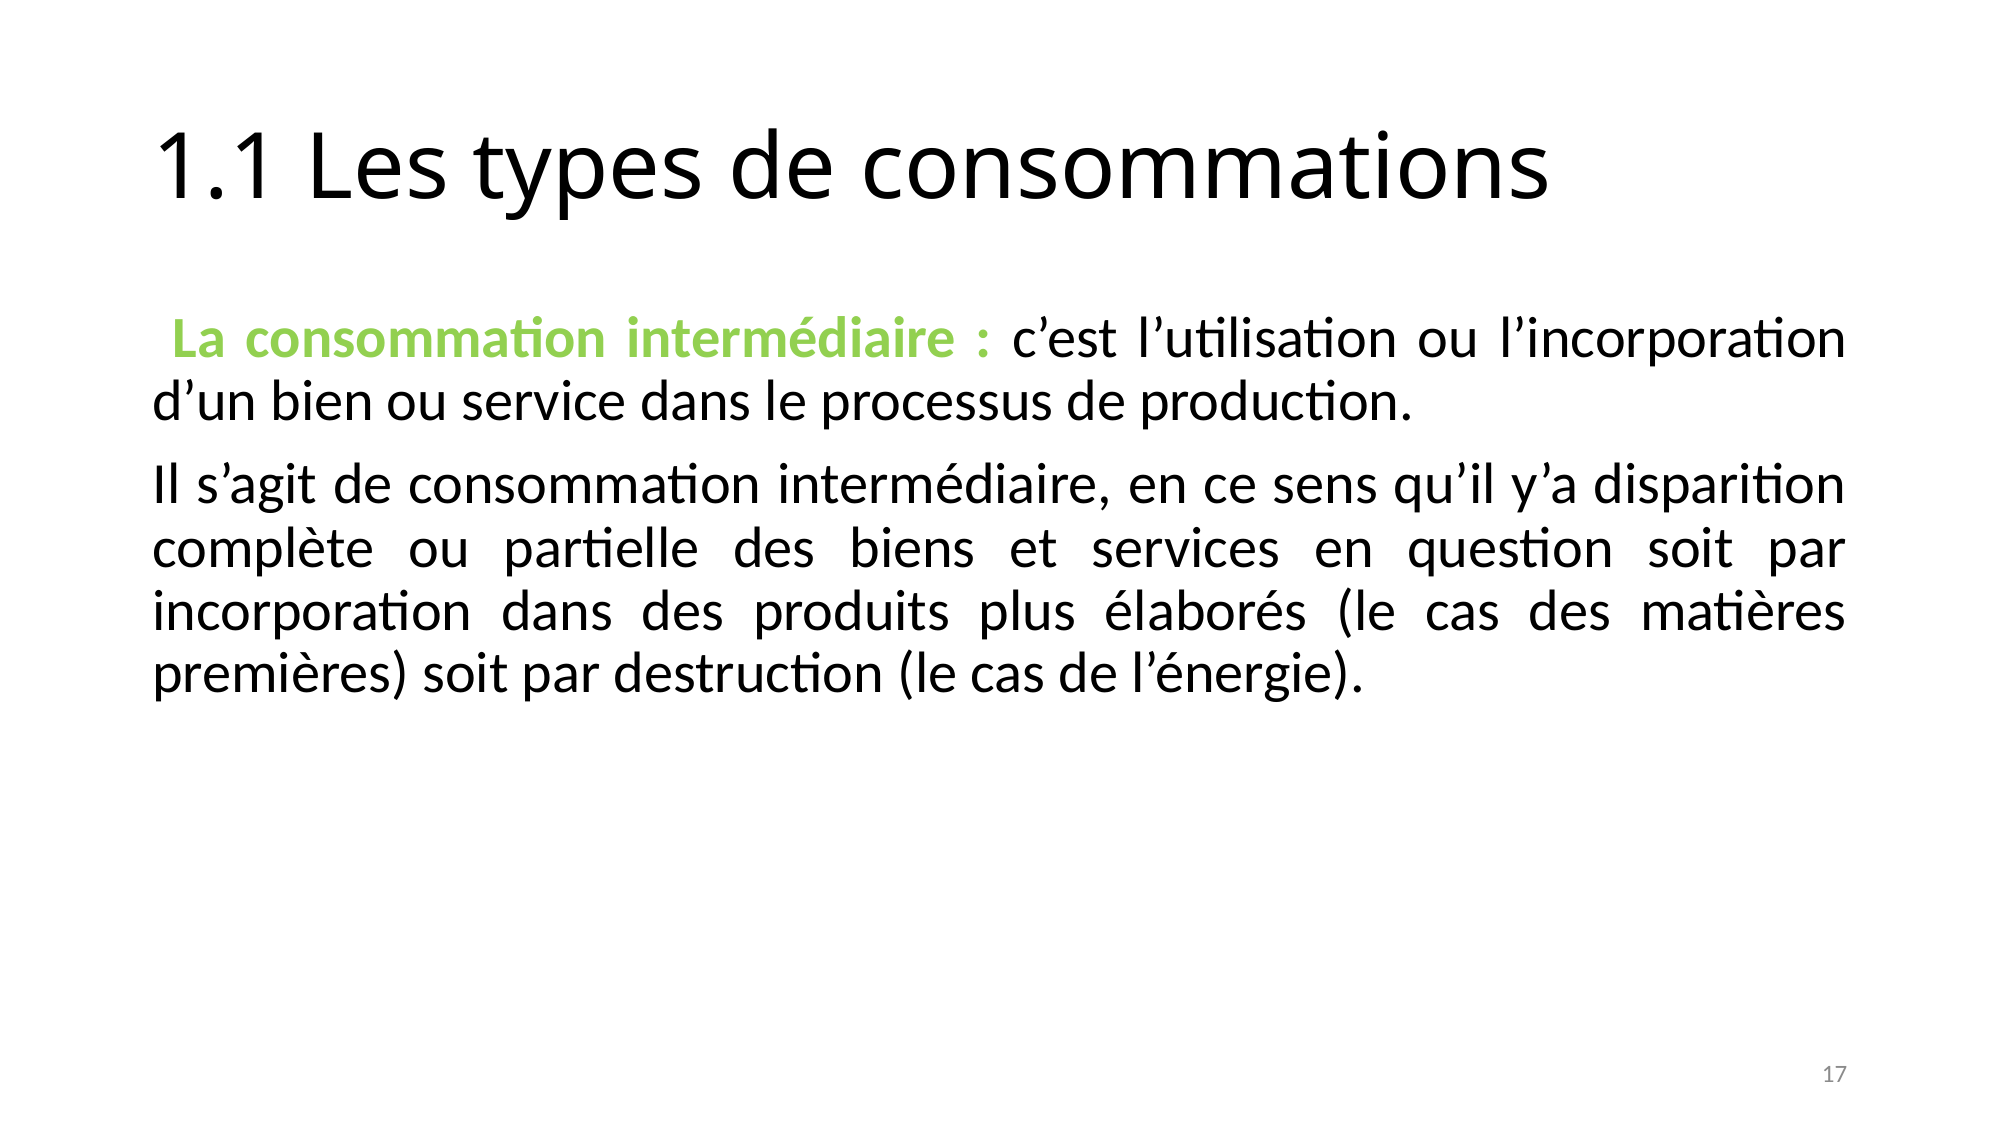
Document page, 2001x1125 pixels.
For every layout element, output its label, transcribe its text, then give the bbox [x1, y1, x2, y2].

list La consommation intermédiaire : c’est l’utilisation ou l’incorporation d’un bien ou service dans le processus de production. Il s’agit de consommation intermédiaire, en ce sens qu’il y’a disparition complète ou partielle des biens et services en question soit par incorporation dans des produits plus élaborés (le cas des matières premières) soit par destruction (le cas de l’énergie). [137, 299, 1863, 1014]
slide_number 17 [1412, 1042, 1863, 1103]
title 1.1 Les types de consommations [137, 59, 1863, 278]
